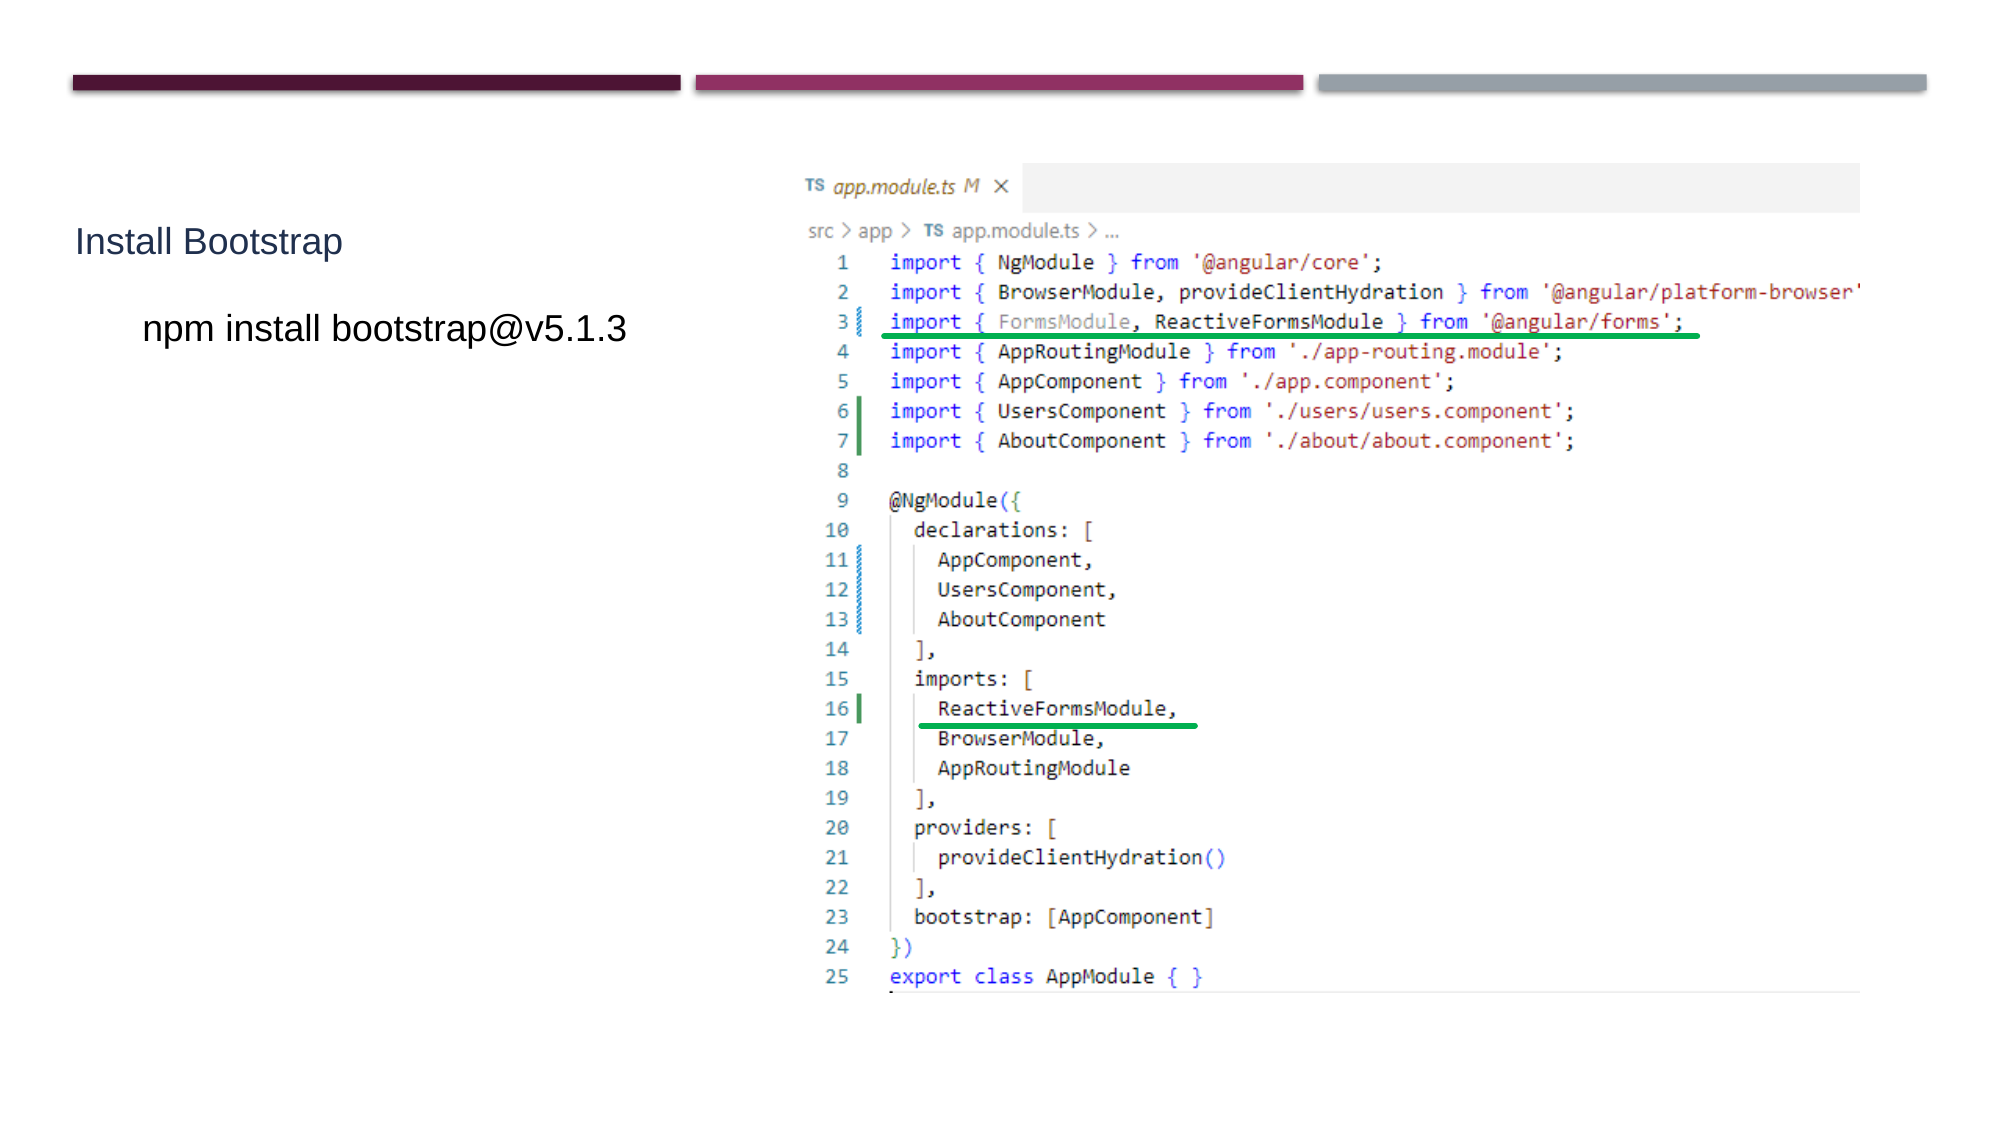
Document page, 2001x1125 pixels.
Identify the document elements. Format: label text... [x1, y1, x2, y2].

picture [796, 163, 1860, 993]
text_box Install Bootstrap [59, 210, 721, 296]
text_box npm install bootstrap@v5.1.3 [59, 296, 721, 383]
